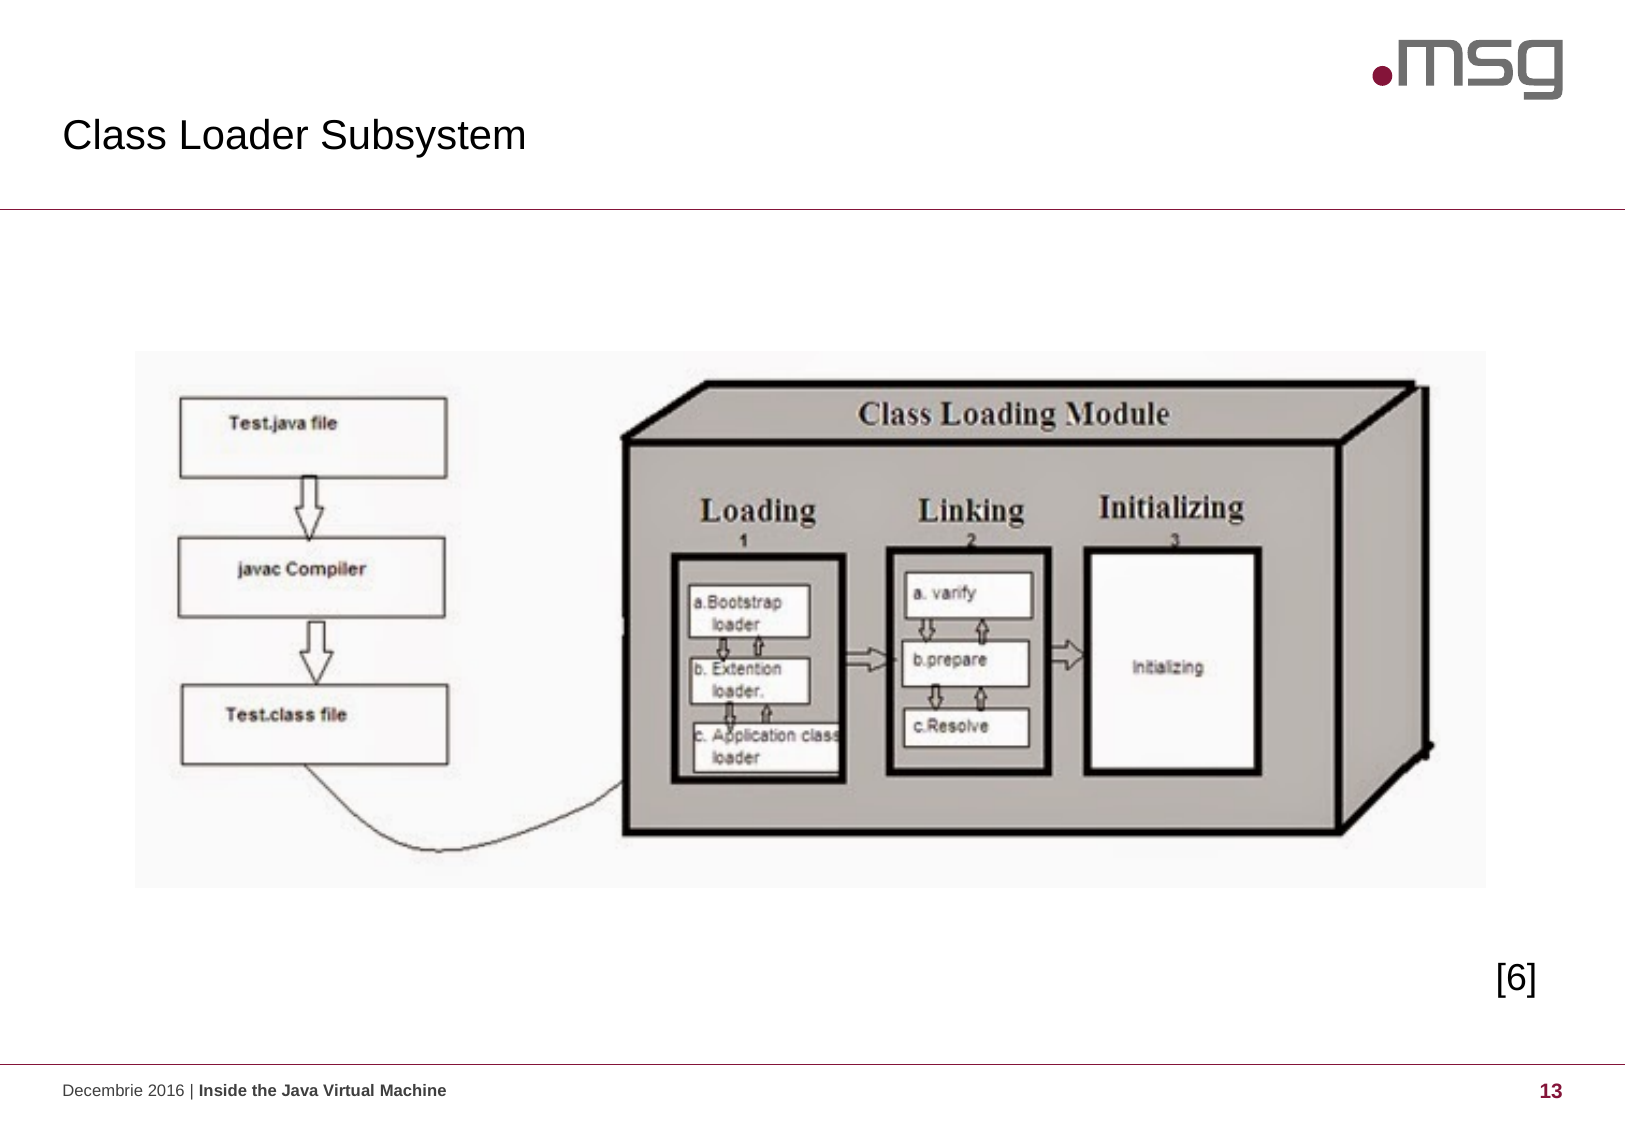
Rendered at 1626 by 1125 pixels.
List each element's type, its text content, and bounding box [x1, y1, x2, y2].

text_box [6] [1480, 945, 1563, 1006]
footer Decembrie 2016 | Inside the Java Virtual Machine [62, 1078, 1286, 1102]
title Class Loader Subsystem [62, 67, 1286, 206]
slide_number 13 [1485, 1078, 1563, 1102]
picture [135, 351, 1486, 889]
